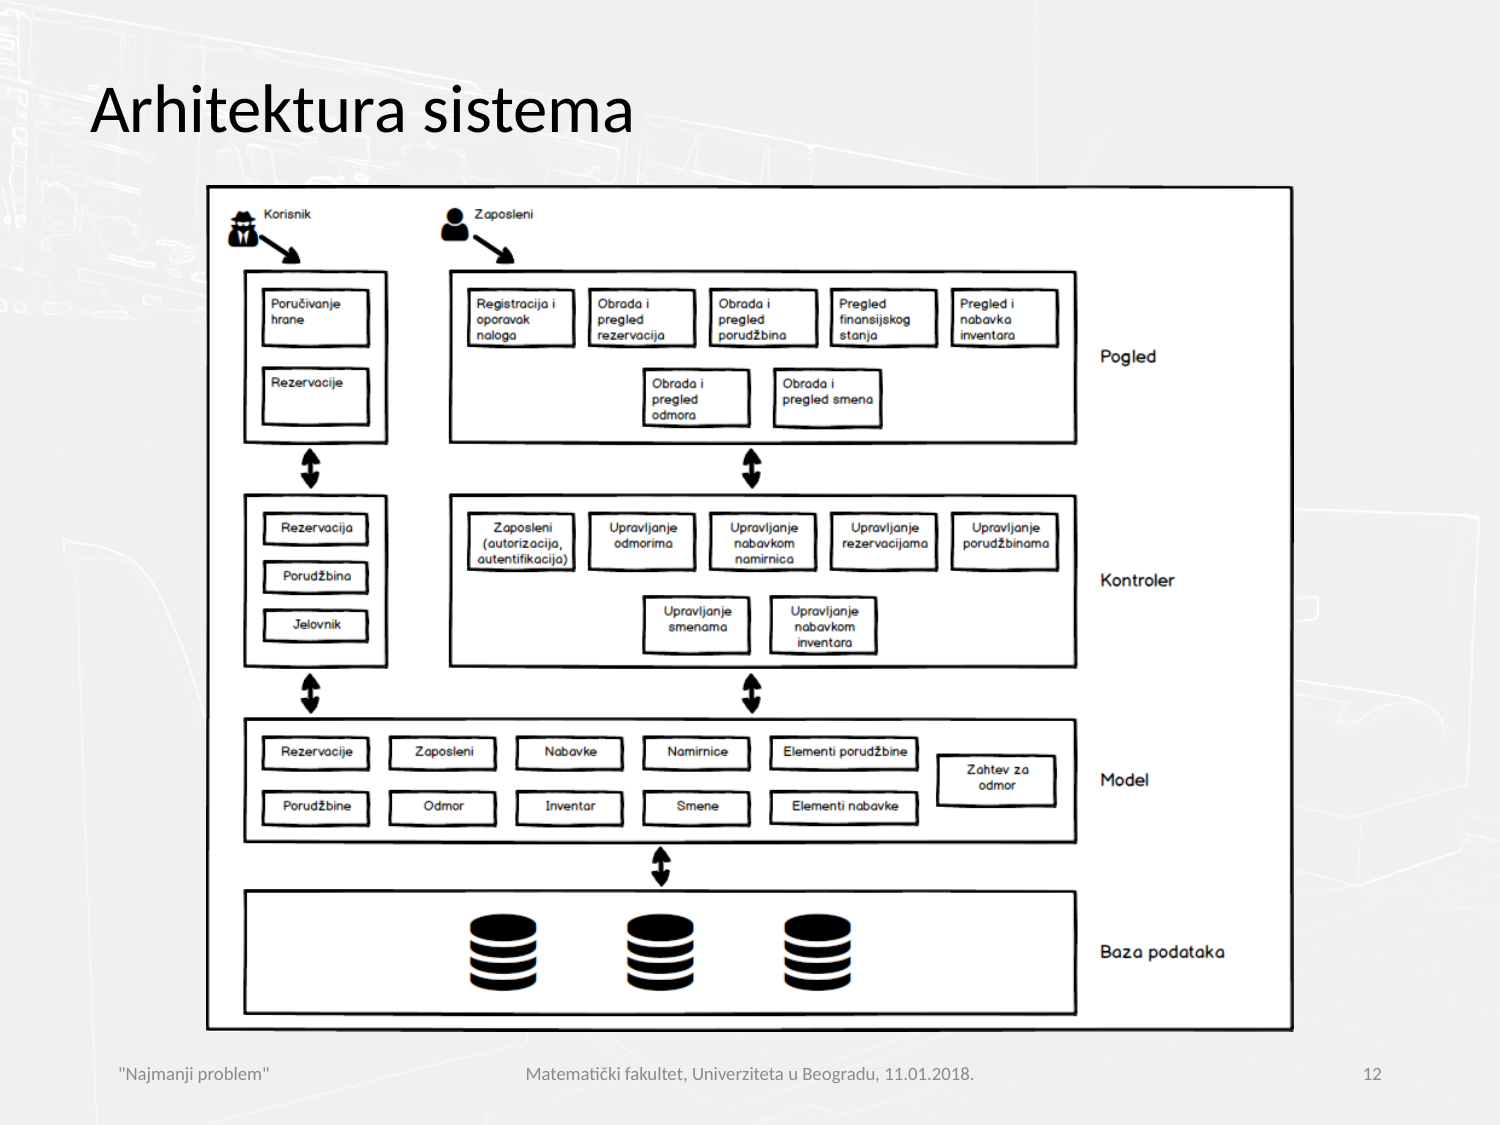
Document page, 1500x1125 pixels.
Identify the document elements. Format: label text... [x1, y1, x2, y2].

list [206, 185, 1294, 1032]
slide_number "Najmanji problem" [103, 1042, 441, 1103]
title Arhitektura sistema [75, 45, 1425, 175]
slide_number 12 [1059, 1042, 1397, 1103]
footer Matematički fakultet, Univerziteta u Beogradu, 11.01.2018. [496, 1042, 1004, 1103]
